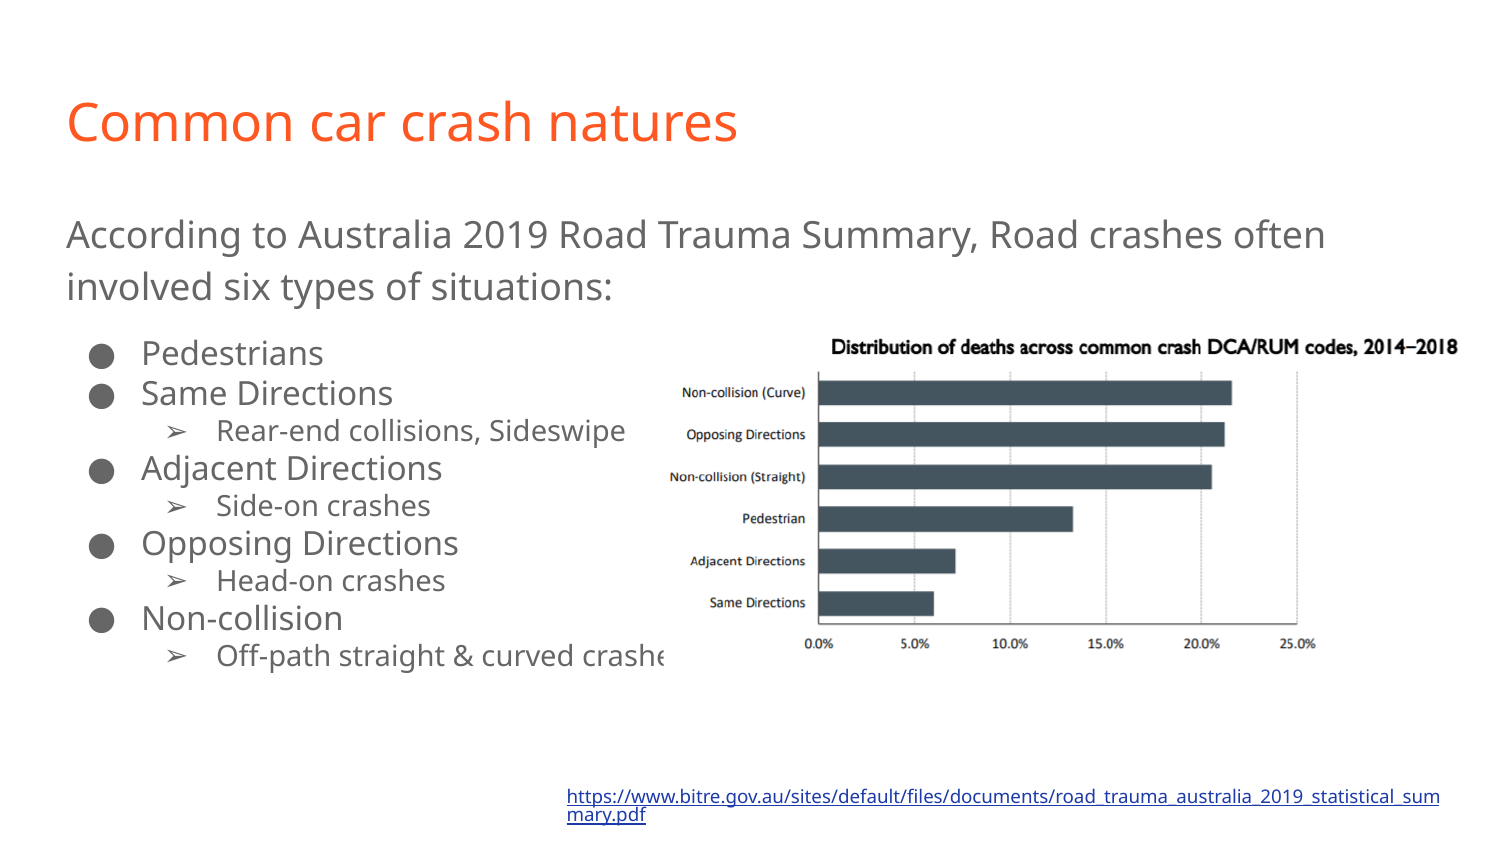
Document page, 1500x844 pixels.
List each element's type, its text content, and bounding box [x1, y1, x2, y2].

title Common car crash natures [51, 72, 1449, 167]
list According to Australia 2019 Road Trauma Summary, Road crashes often involved six types of situations: Pedestrians Same Directions Rear-end collisions, Sideswipe Adjacent Directions Side-on crashes Opposing Directions Head-on crashes Non-collision Off-path straight & curved crashes [51, 189, 1449, 750]
picture [663, 327, 1466, 683]
text_box https://www.bitre.gov.au/sites/default/files/documents/road_trauma_australia_2019_statistical_summary.pdf [551, 771, 1466, 823]
